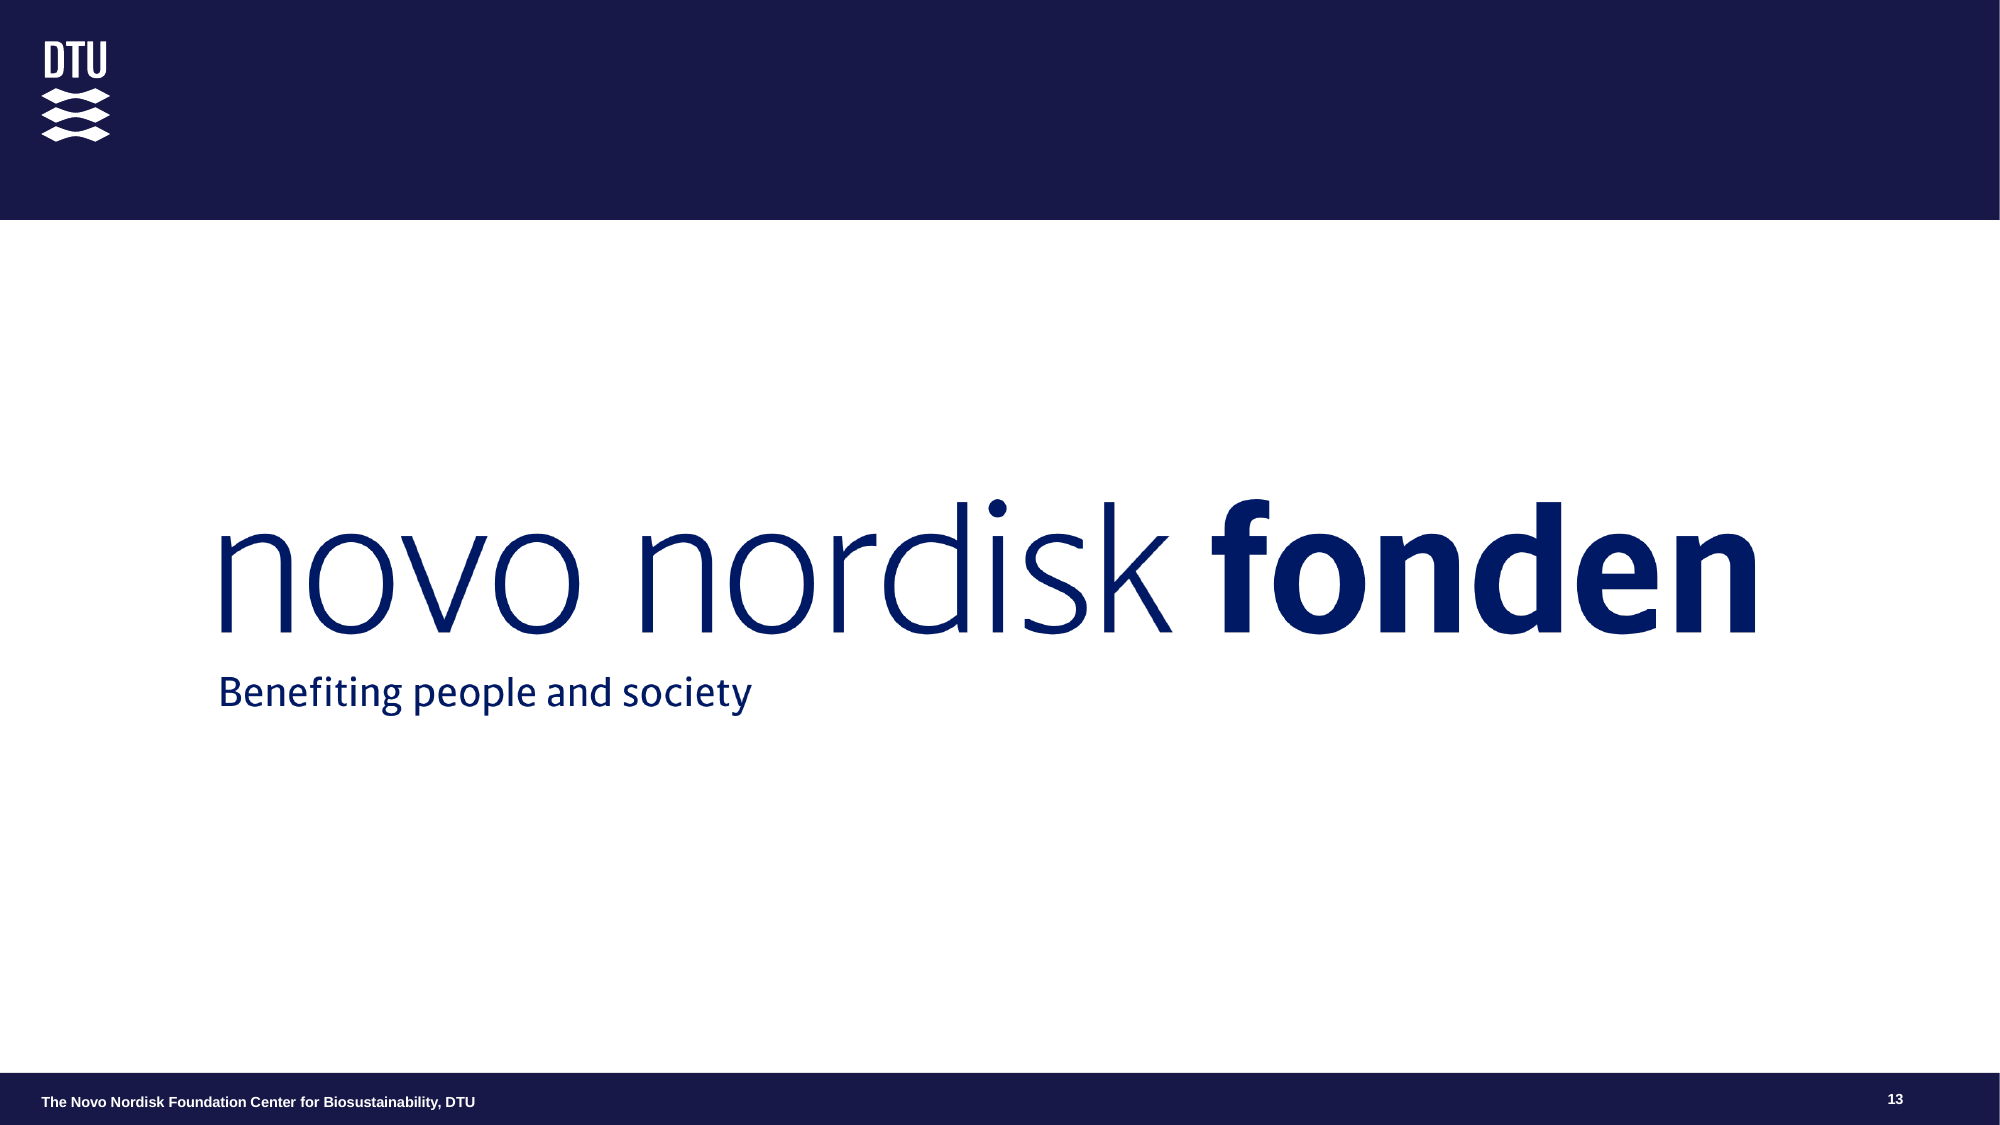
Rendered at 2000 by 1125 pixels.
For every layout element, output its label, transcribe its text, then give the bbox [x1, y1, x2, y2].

slide_number 13 [1887, 1073, 1959, 1125]
picture [219, 499, 1756, 717]
